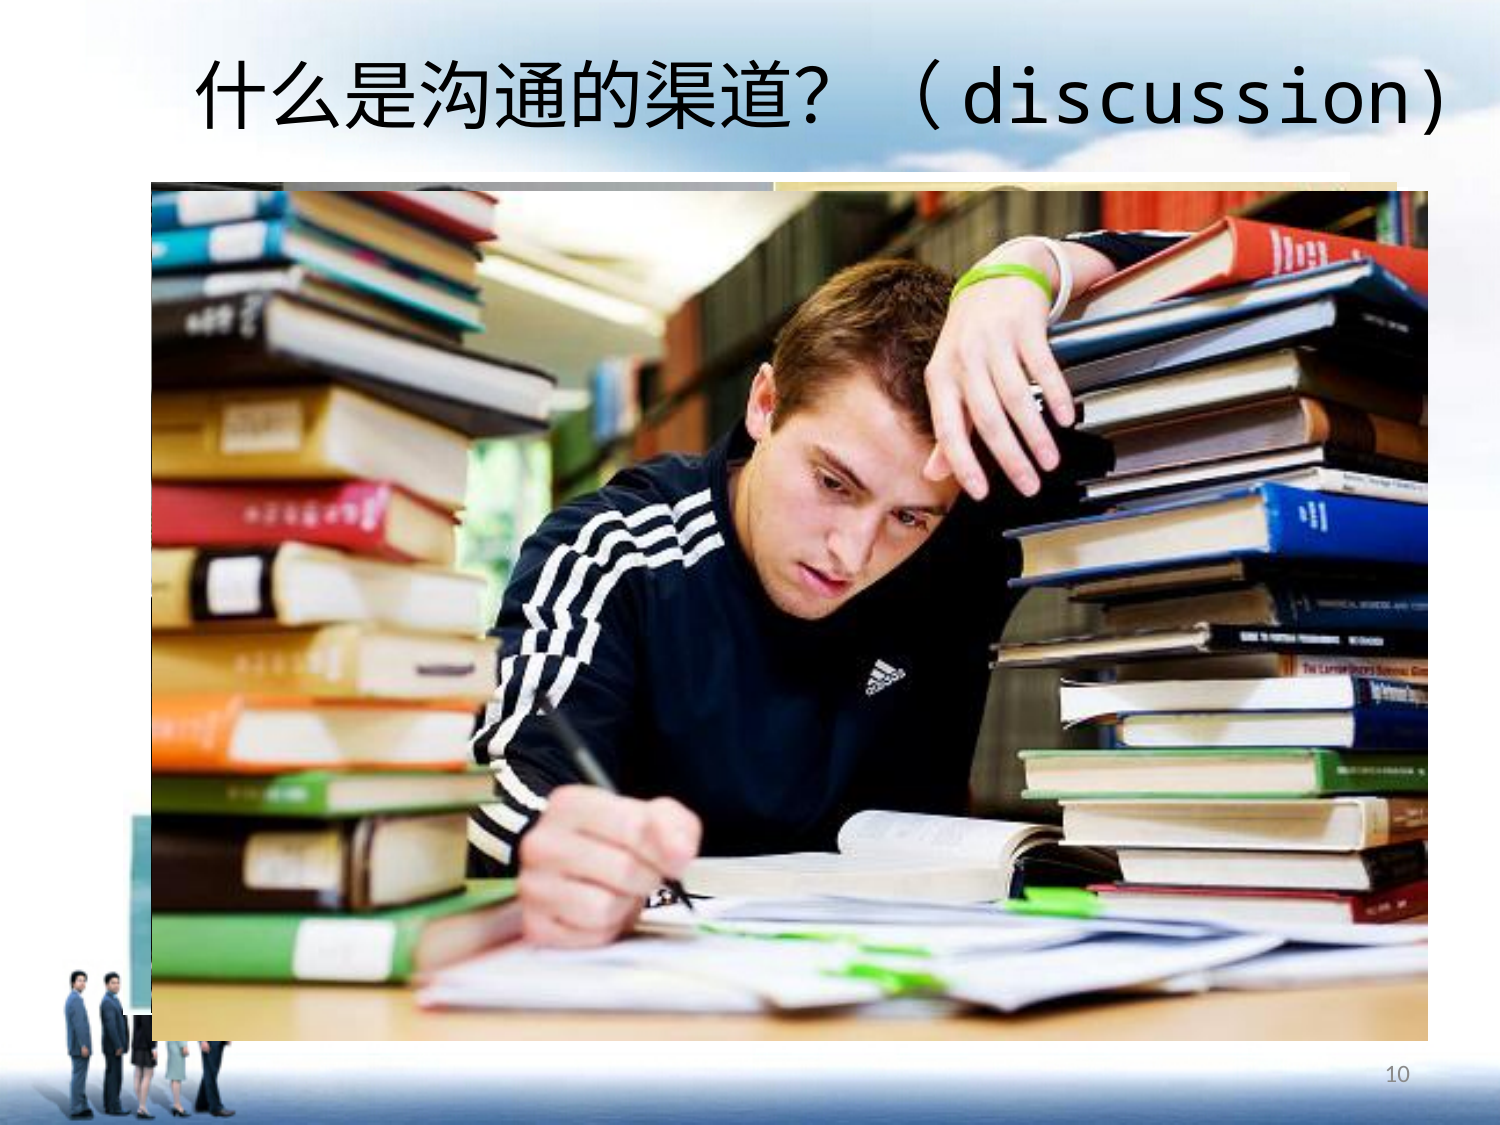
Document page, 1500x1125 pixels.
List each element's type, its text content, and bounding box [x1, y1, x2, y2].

title 什么是沟通的渠道？（discussion) [150, 0, 1500, 188]
slide_number 10 [1074, 1049, 1425, 1103]
picture [0, 0, 1500, 1125]
